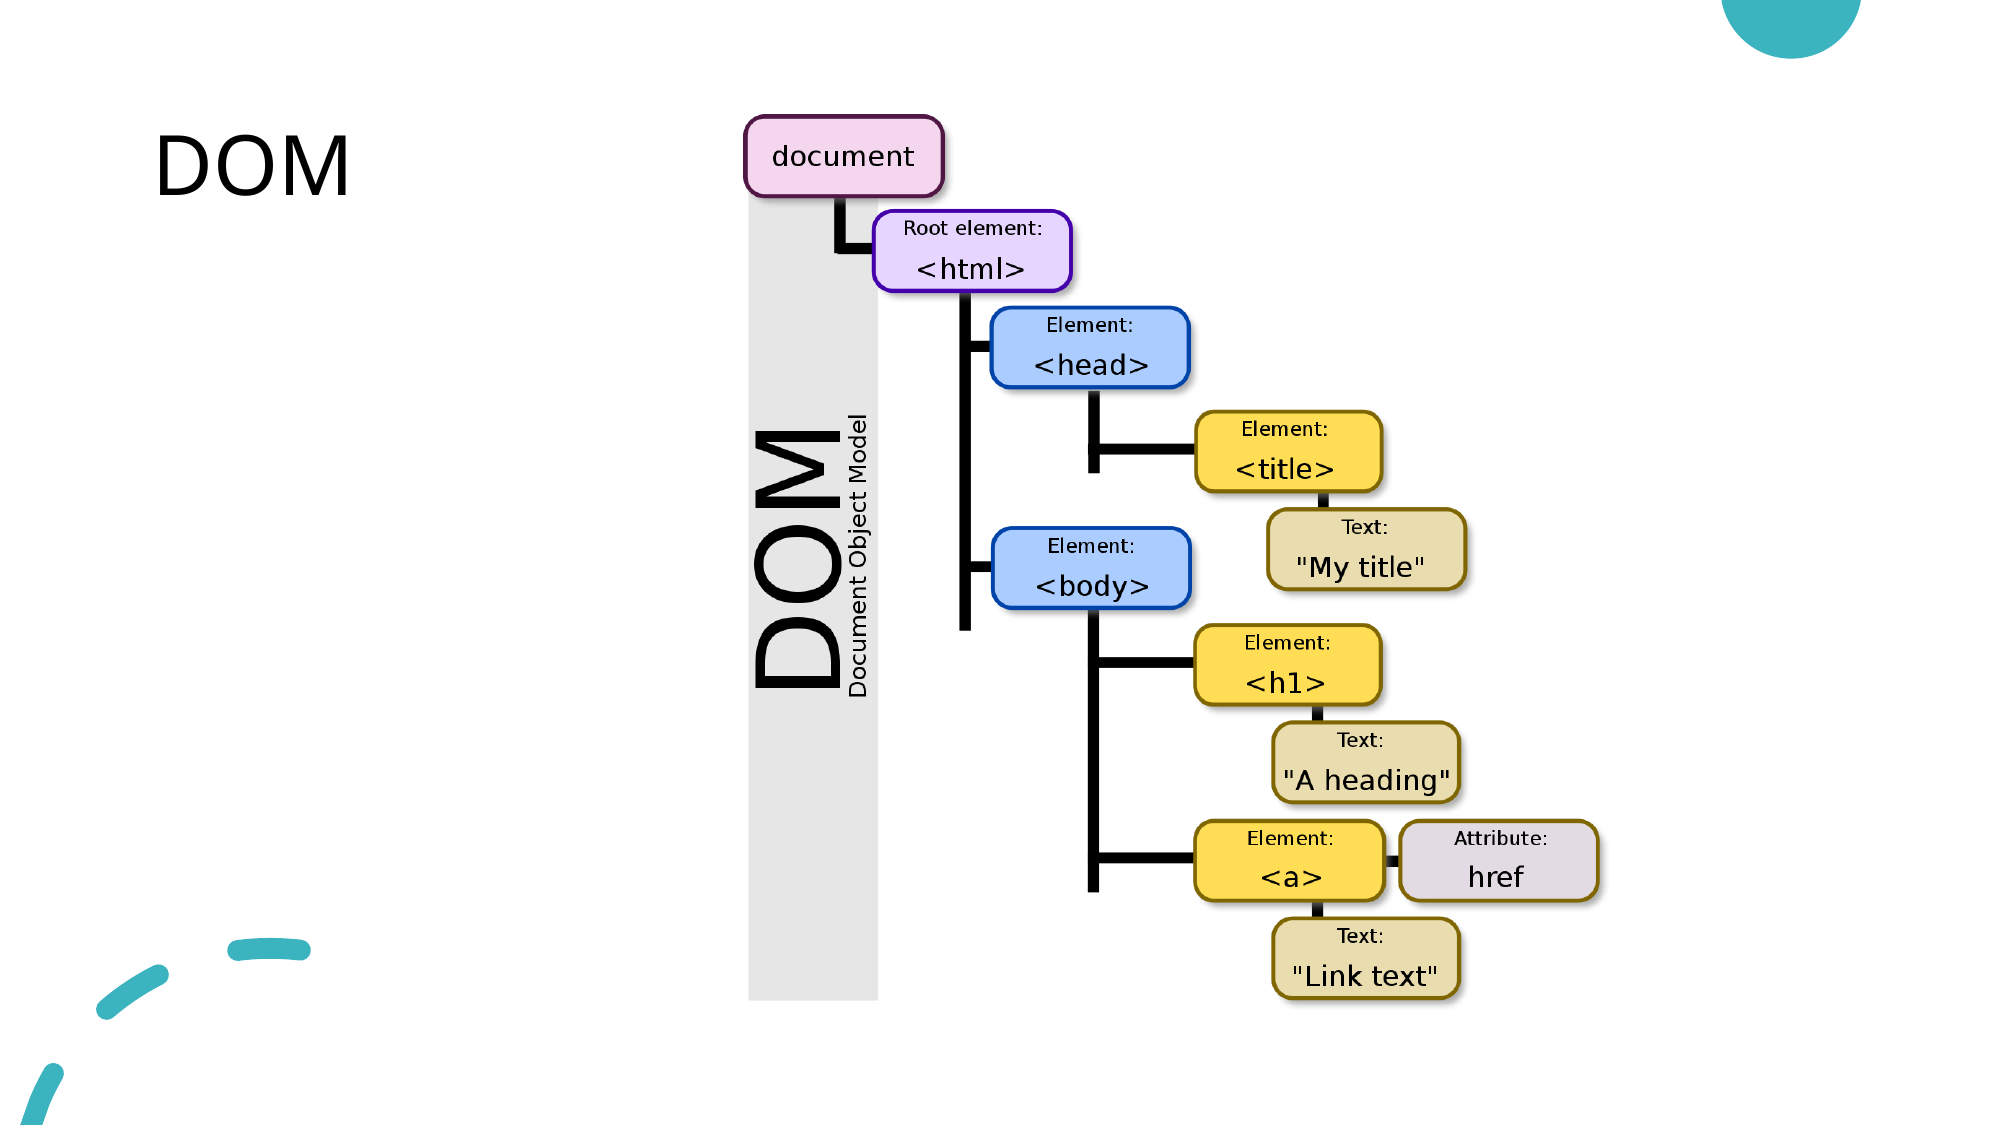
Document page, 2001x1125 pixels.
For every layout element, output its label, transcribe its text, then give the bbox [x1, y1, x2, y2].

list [743, 114, 1609, 1011]
title DOM [137, 59, 1863, 278]
